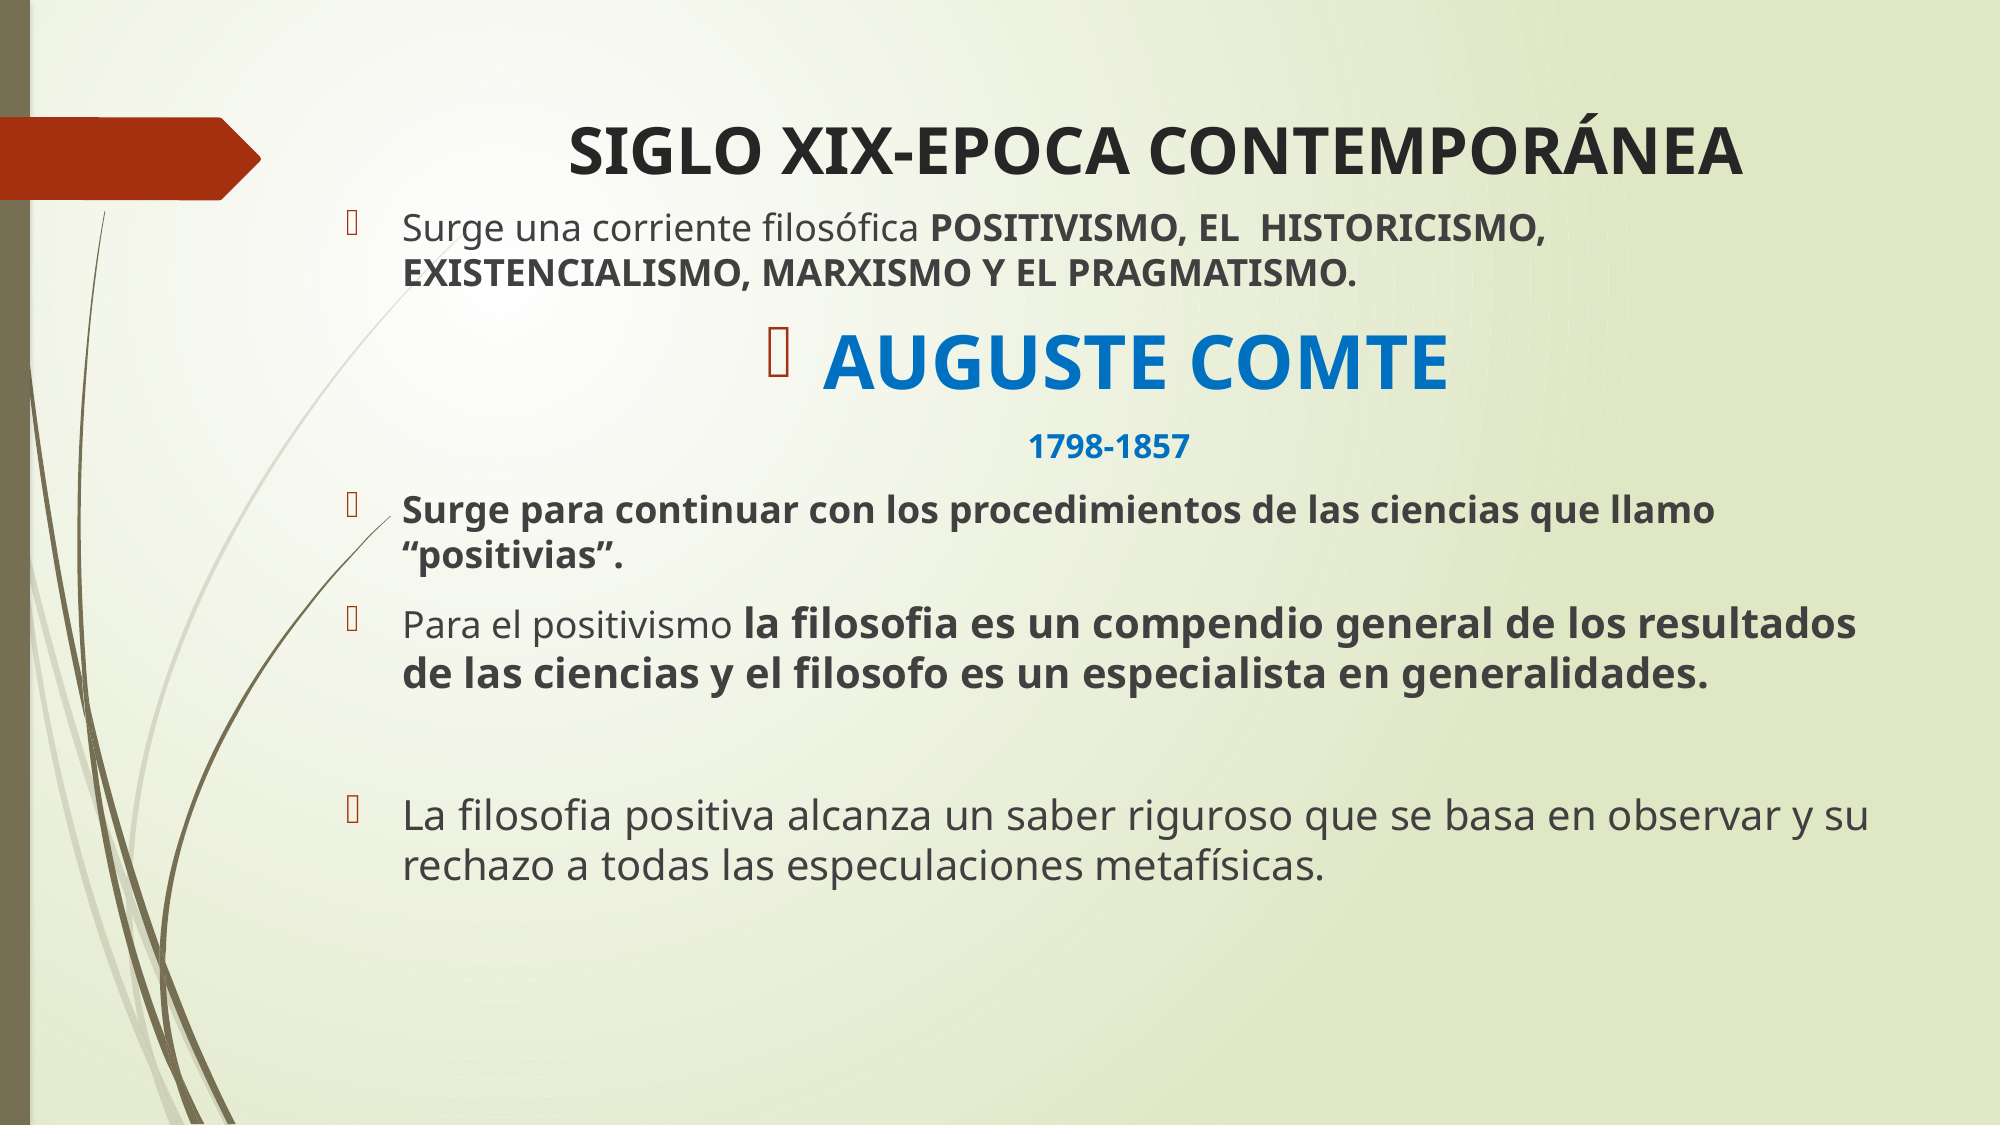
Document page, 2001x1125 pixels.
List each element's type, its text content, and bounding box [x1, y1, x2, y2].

list Surge una corriente filosófica POSITIVISMO, EL HISTORICISMO, EXISTENCIALISMO, MARXISMO Y EL PRAGMATISMO. AUGUSTE COMTE 1798-1857 Surge para continuar con los procedimientos de las ciencias que llamo “positivias”. Para el positivismo la filosofia es un compendio general de los resultados de las ciencias y el filosofo es un especialista en generalidades. La filosofia positiva alcanza un saber riguroso que se basa en observar y su rechazo a todas las especulaciones metafísicas. [330, 196, 1888, 1103]
title SIGLO XIX-EPOCA CONTEMPORÁNEA [425, 102, 1888, 196]
